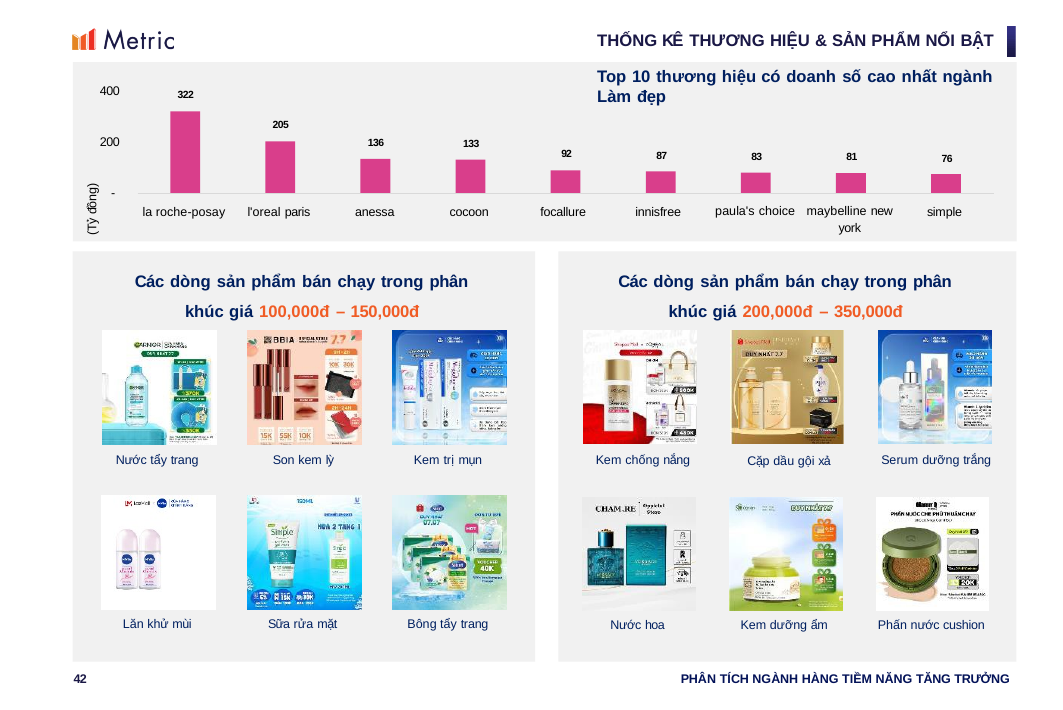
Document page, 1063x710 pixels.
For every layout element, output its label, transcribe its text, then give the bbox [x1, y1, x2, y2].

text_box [72, 26, 1017, 242]
text_box Nước hoa [610, 618, 669, 632]
text_box 42 [71, 668, 91, 686]
text_box Phấn nước cushion [877, 616, 992, 632]
text_box Sữa rửa mặt [268, 618, 343, 631]
text_box PHÂN TÍCH NGÀNH HÀNG TIỀM NĂNG TĂNG TRƯỞNG [678, 669, 1015, 687]
text_box [558, 251, 1017, 662]
text_box Các dòng sản phẩm bán chạy trong phân khúc giá 100,000đ – 150,000đ [134, 258, 476, 321]
text_box Bông tẩy trang [407, 618, 495, 631]
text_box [101, 329, 507, 610]
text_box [582, 330, 992, 611]
text_box Kem dưỡng ẩm [740, 618, 832, 632]
text_box Lăn khử mùi [122, 618, 198, 631]
text_box Các dòng sản phẩm bán chạy trong phân khúc giá 200,000đ – 350,000đ [618, 258, 959, 321]
text_box [72, 251, 536, 662]
